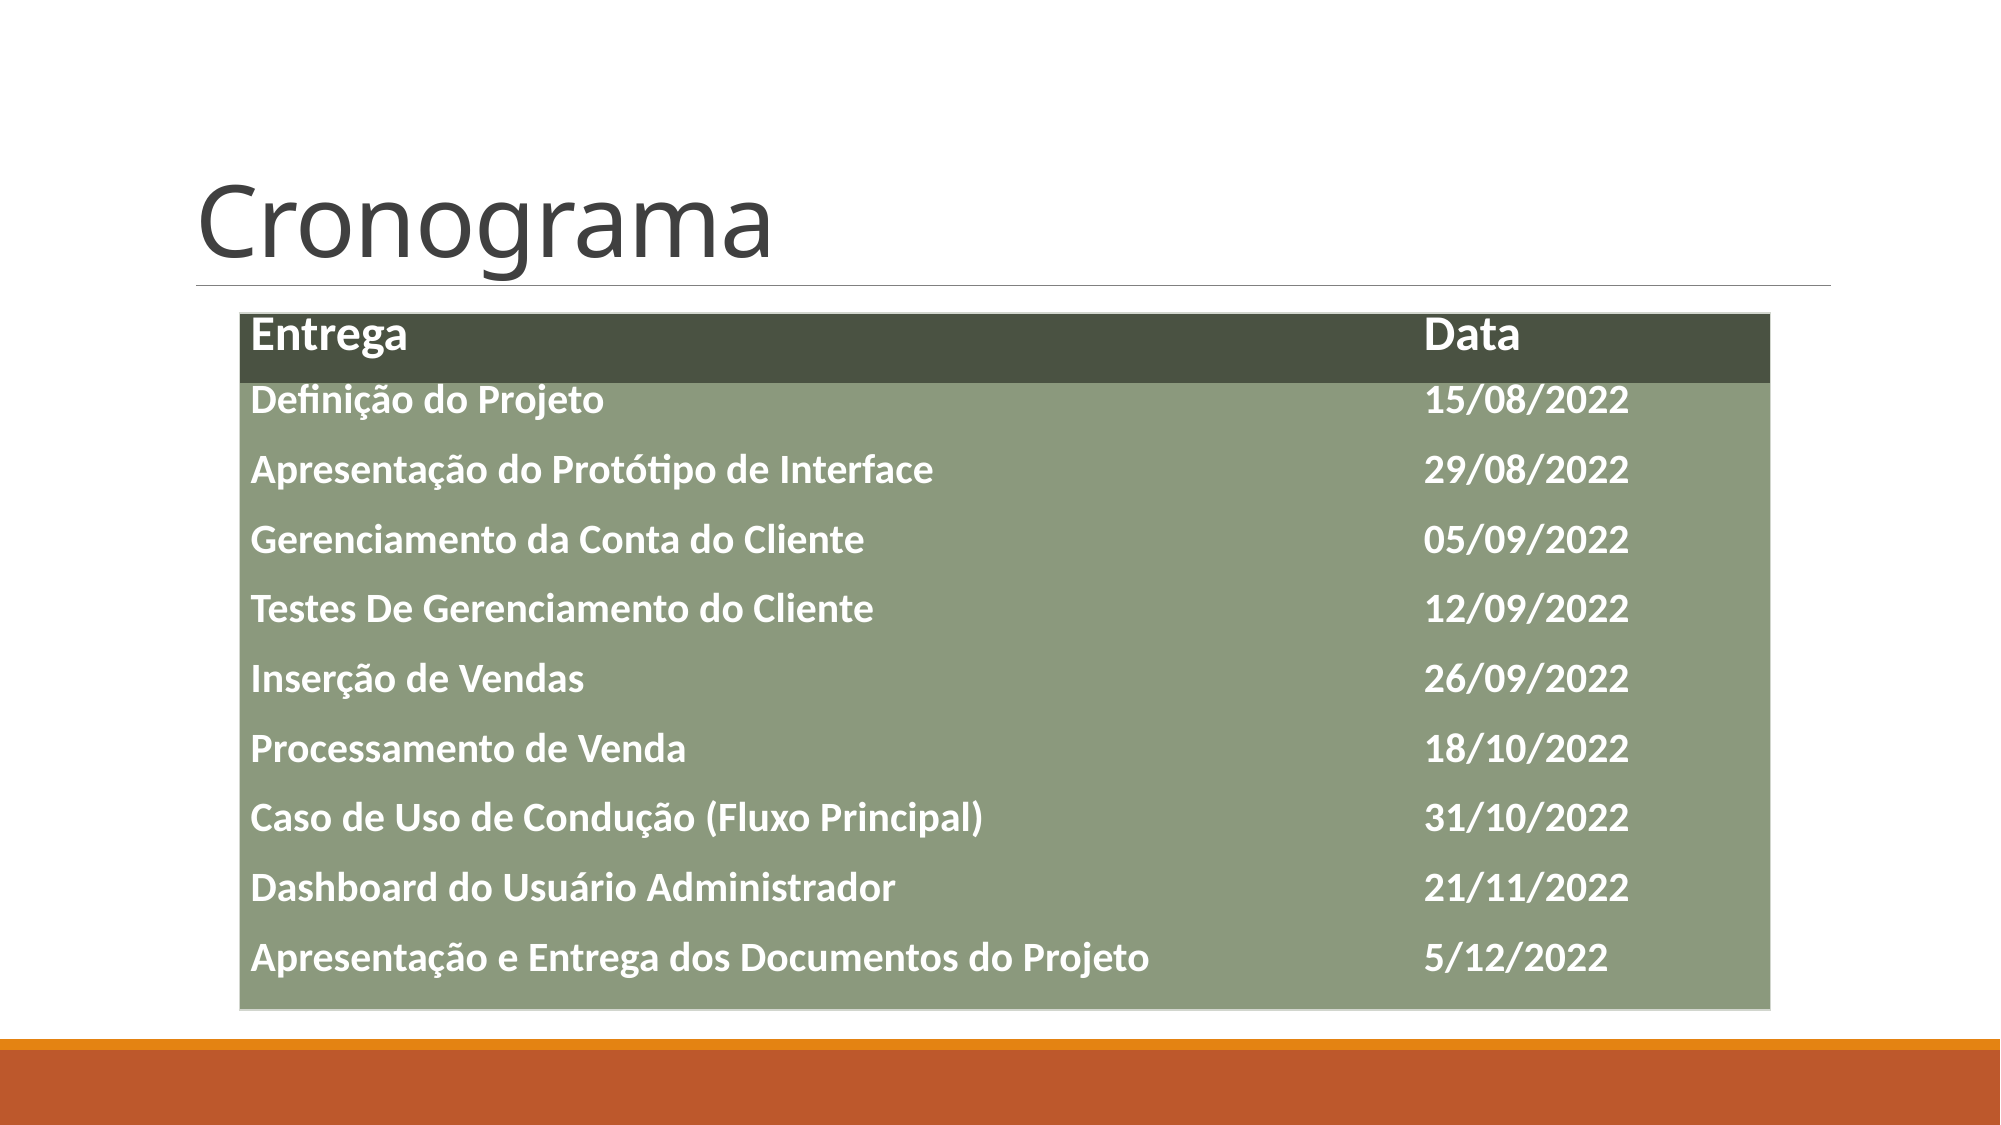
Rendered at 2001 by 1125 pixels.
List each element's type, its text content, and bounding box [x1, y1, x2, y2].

table_cell 15/08/2022 [1413, 383, 1770, 452]
table_header Data [1413, 314, 1770, 383]
table_cell 21/11/2022 [1413, 870, 1770, 940]
table_cell Testes De Gerenciamento do Cliente [240, 592, 1413, 661]
table_cell Apresentação do Protótipo de Interface [240, 452, 1413, 522]
table_cell 12/09/2022 [1413, 592, 1770, 661]
table_cell Dashboard do Usuário Administrador [240, 870, 1413, 940]
title Cronograma [180, 47, 1830, 285]
table_cell Gerenciamento da Conta do Cliente [240, 522, 1413, 592]
table_cell 5/12/2022 [1413, 940, 1770, 1009]
table_cell 29/08/2022 [1413, 452, 1770, 522]
table_cell Processamento de Venda [240, 731, 1413, 801]
table_cell 31/10/2022 [1413, 801, 1770, 870]
table_cell 05/09/2022 [1413, 522, 1770, 592]
table_cell 18/10/2022 [1413, 731, 1770, 801]
table_cell Caso de Uso de Condução (Fluxo Principal) [240, 801, 1413, 870]
table_cell 26/09/2022 [1413, 661, 1770, 731]
table_cell Inserção de Vendas [240, 661, 1413, 731]
table_header Entrega [240, 314, 1413, 383]
table_cell Definição do Projeto [240, 383, 1413, 452]
table_cell Apresentação e Entrega dos Documentos do Projeto [240, 940, 1413, 1009]
